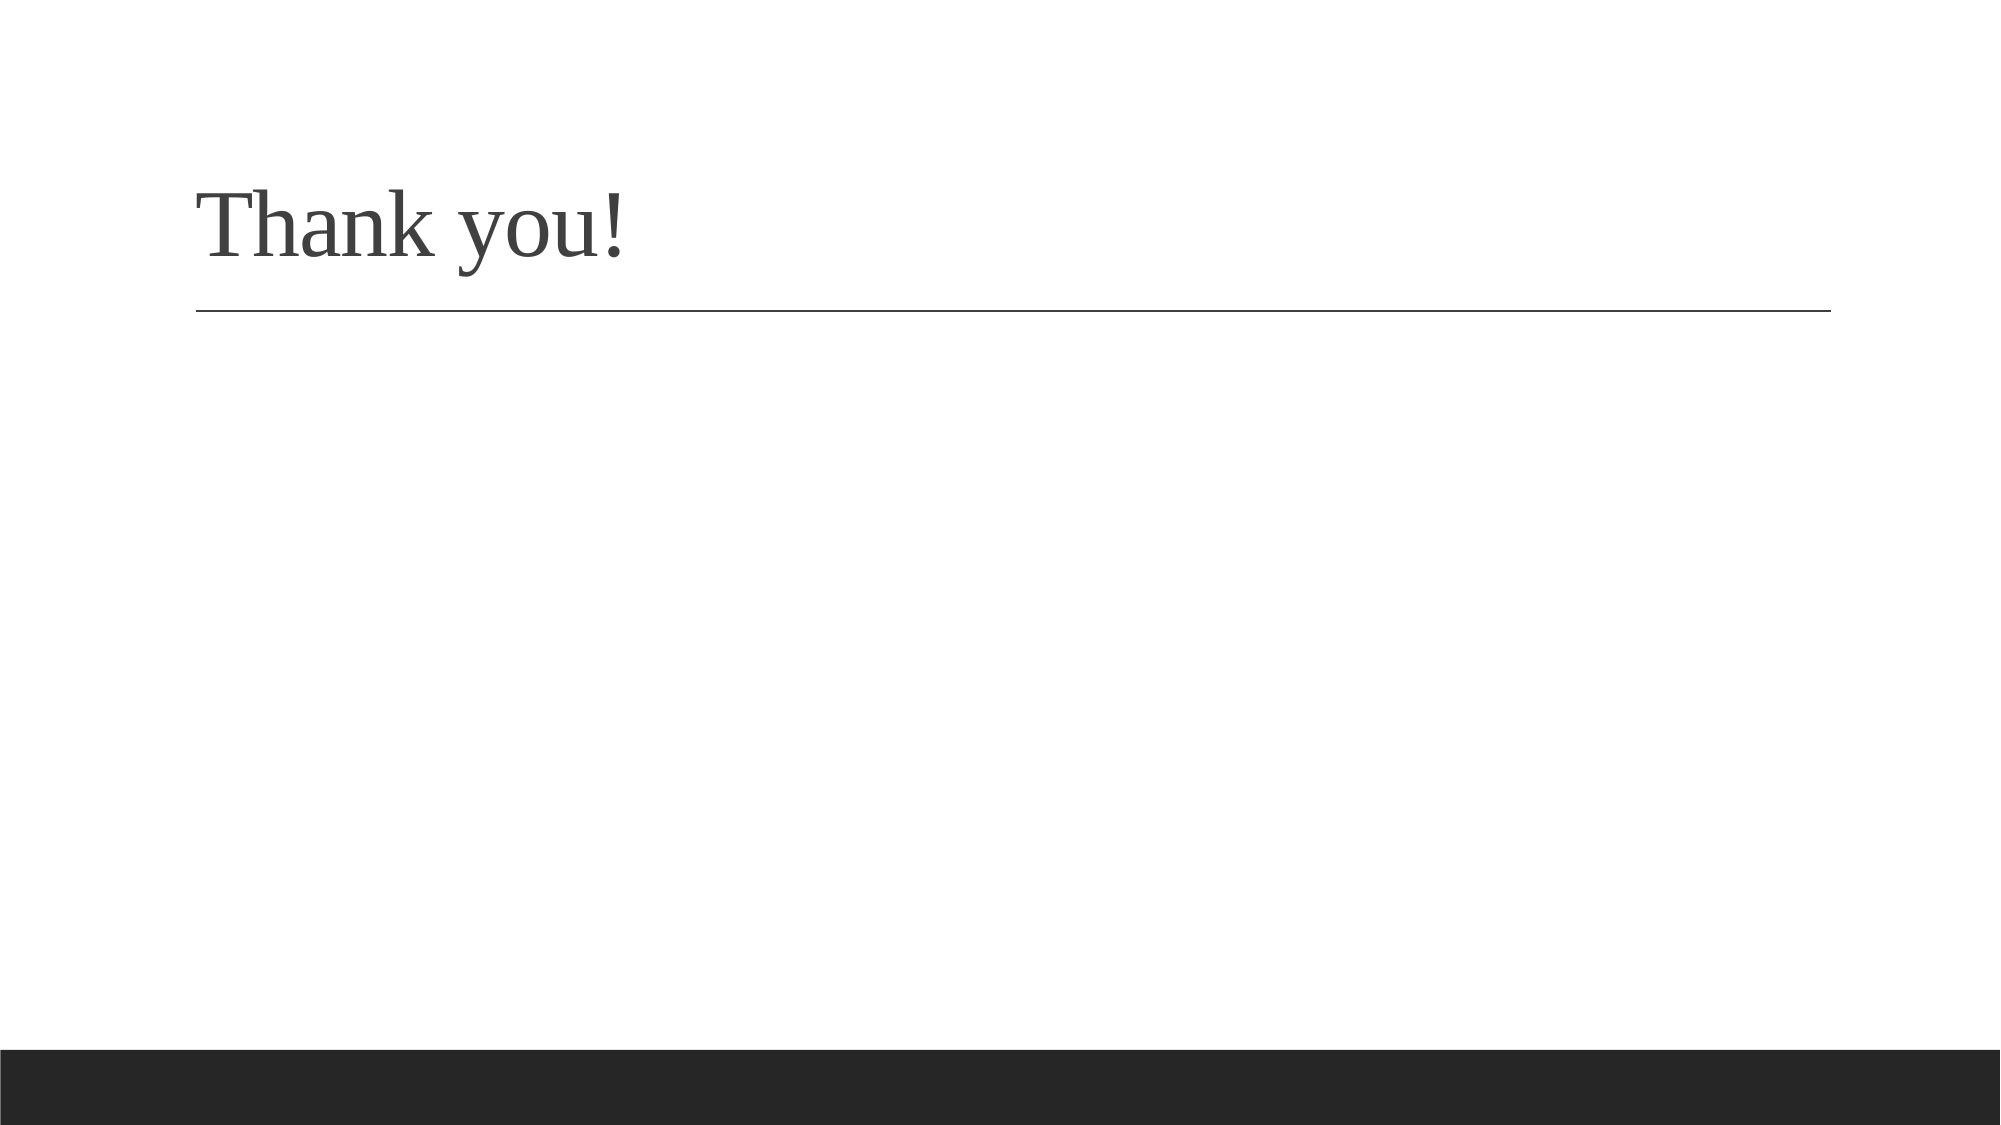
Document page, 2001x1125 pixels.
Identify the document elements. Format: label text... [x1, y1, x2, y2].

title Thank you! [180, 47, 1830, 285]
